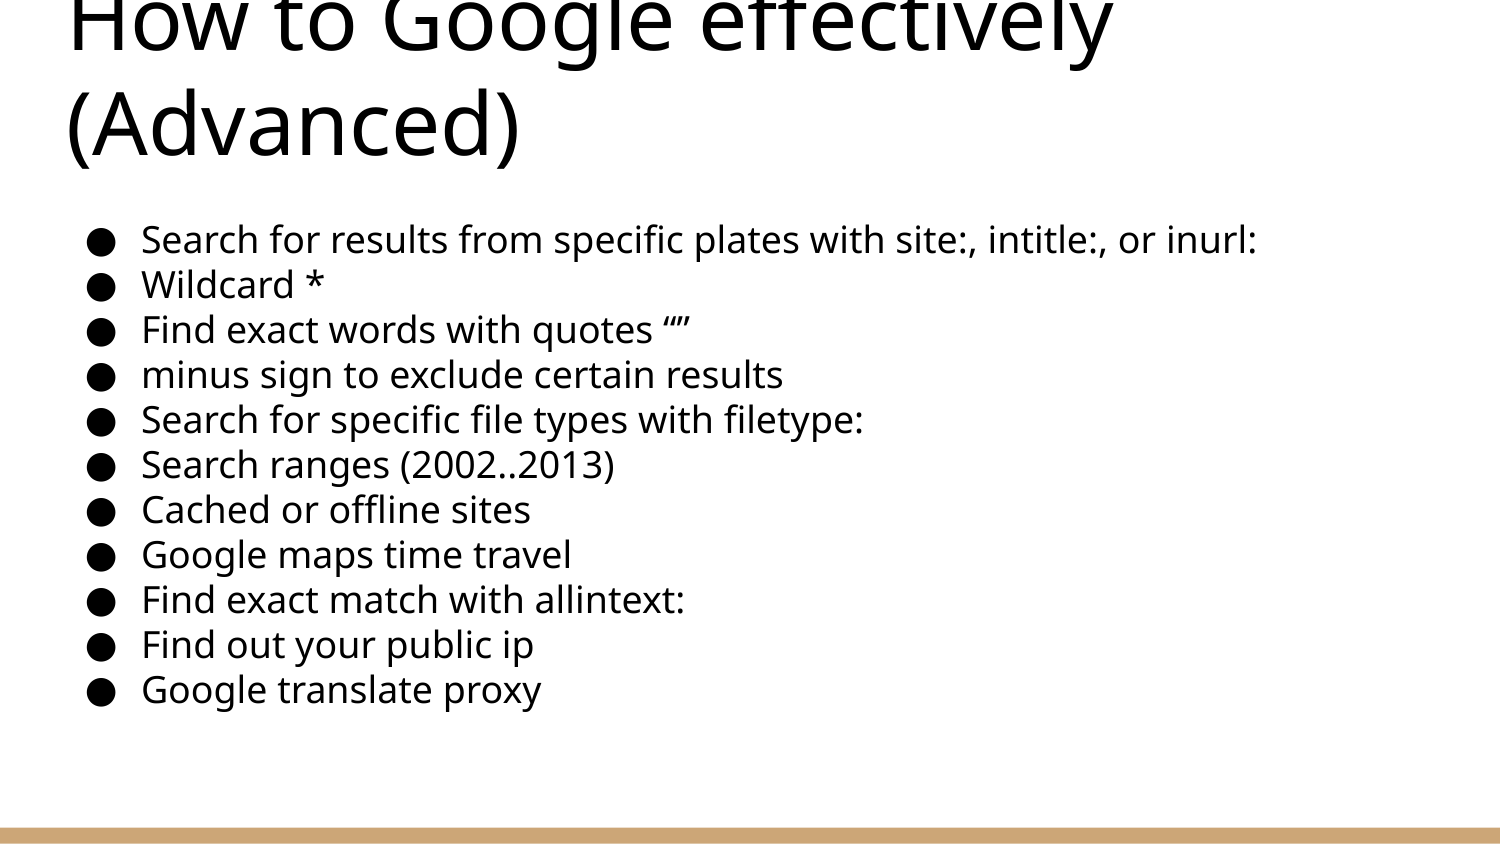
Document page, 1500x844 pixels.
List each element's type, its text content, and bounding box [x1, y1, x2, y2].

list Search for results from specific plates with site:, intitle:, or inurl: Wildcard * Find exact words with quotes “” minus sign to exclude certain results Search for specific file types with filetype: Search ranges (2002..2013) Cached or offline sites Google maps time travel Find exact match with allintext: Find out your public ip Google translate proxy [51, 200, 1449, 752]
title How to Google effectively (Advanced) [51, 51, 1449, 189]
